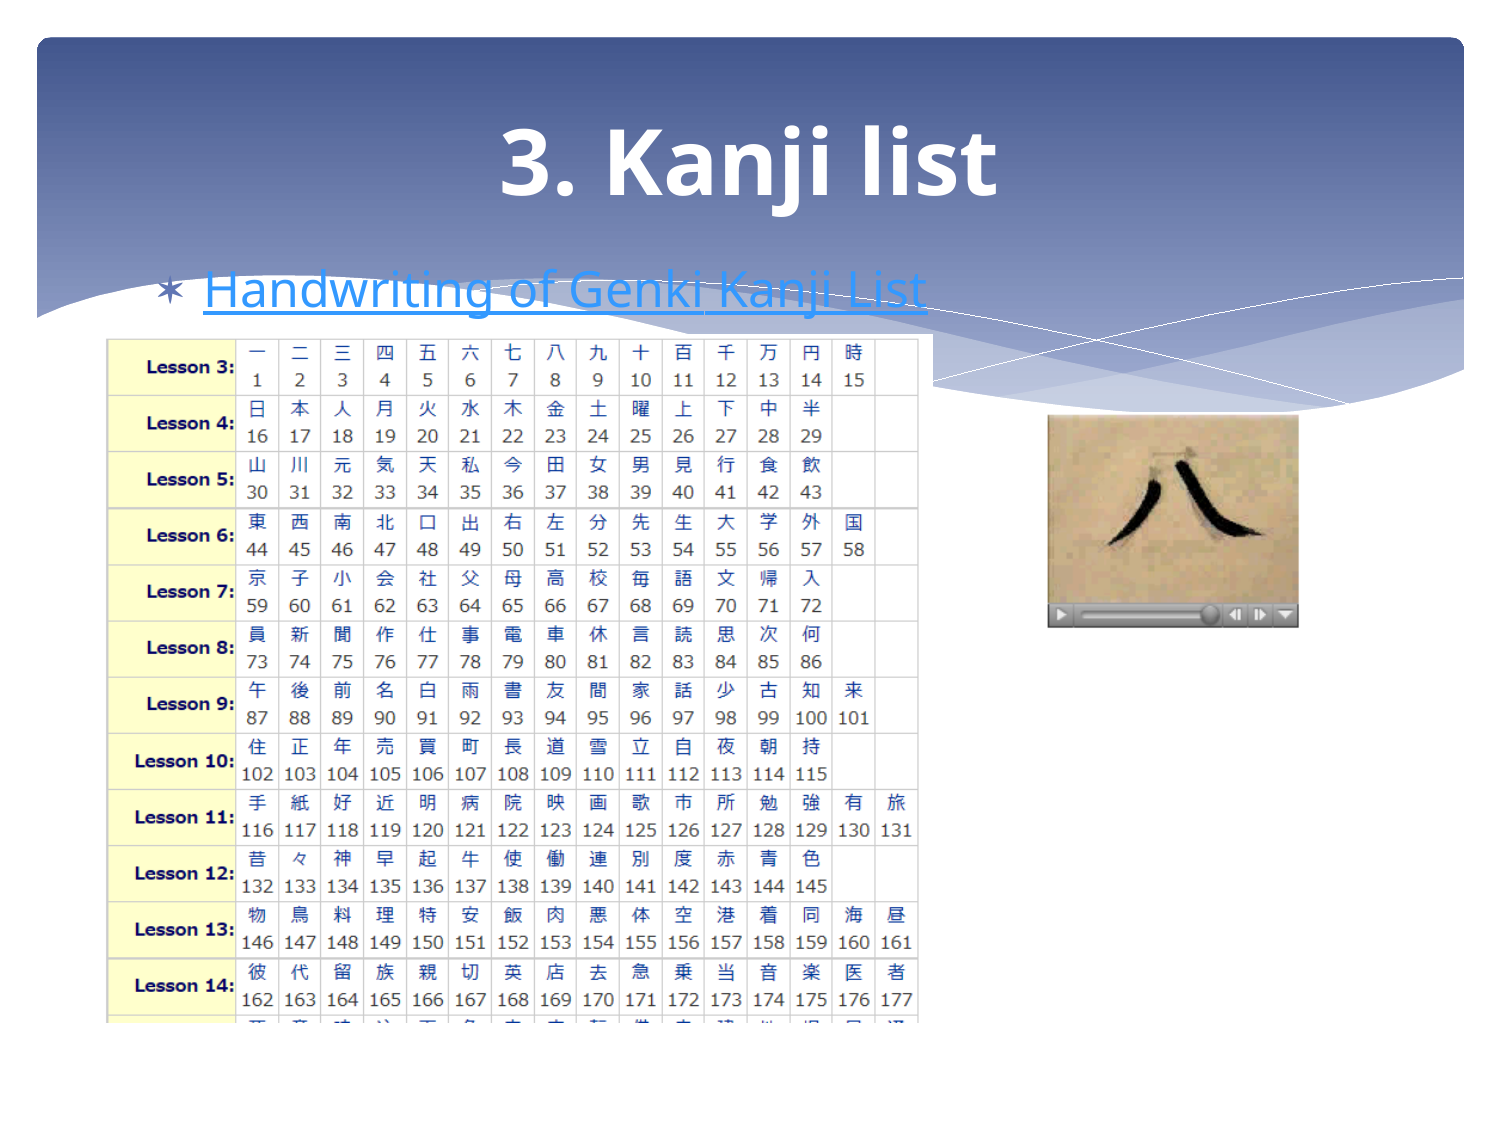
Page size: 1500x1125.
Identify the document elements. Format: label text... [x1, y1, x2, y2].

list Handwriting of Genki Kanji List [143, 261, 1359, 1005]
picture [1037, 412, 1321, 640]
picture [99, 333, 933, 1023]
title 3. Kanji list [75, 55, 1425, 261]
